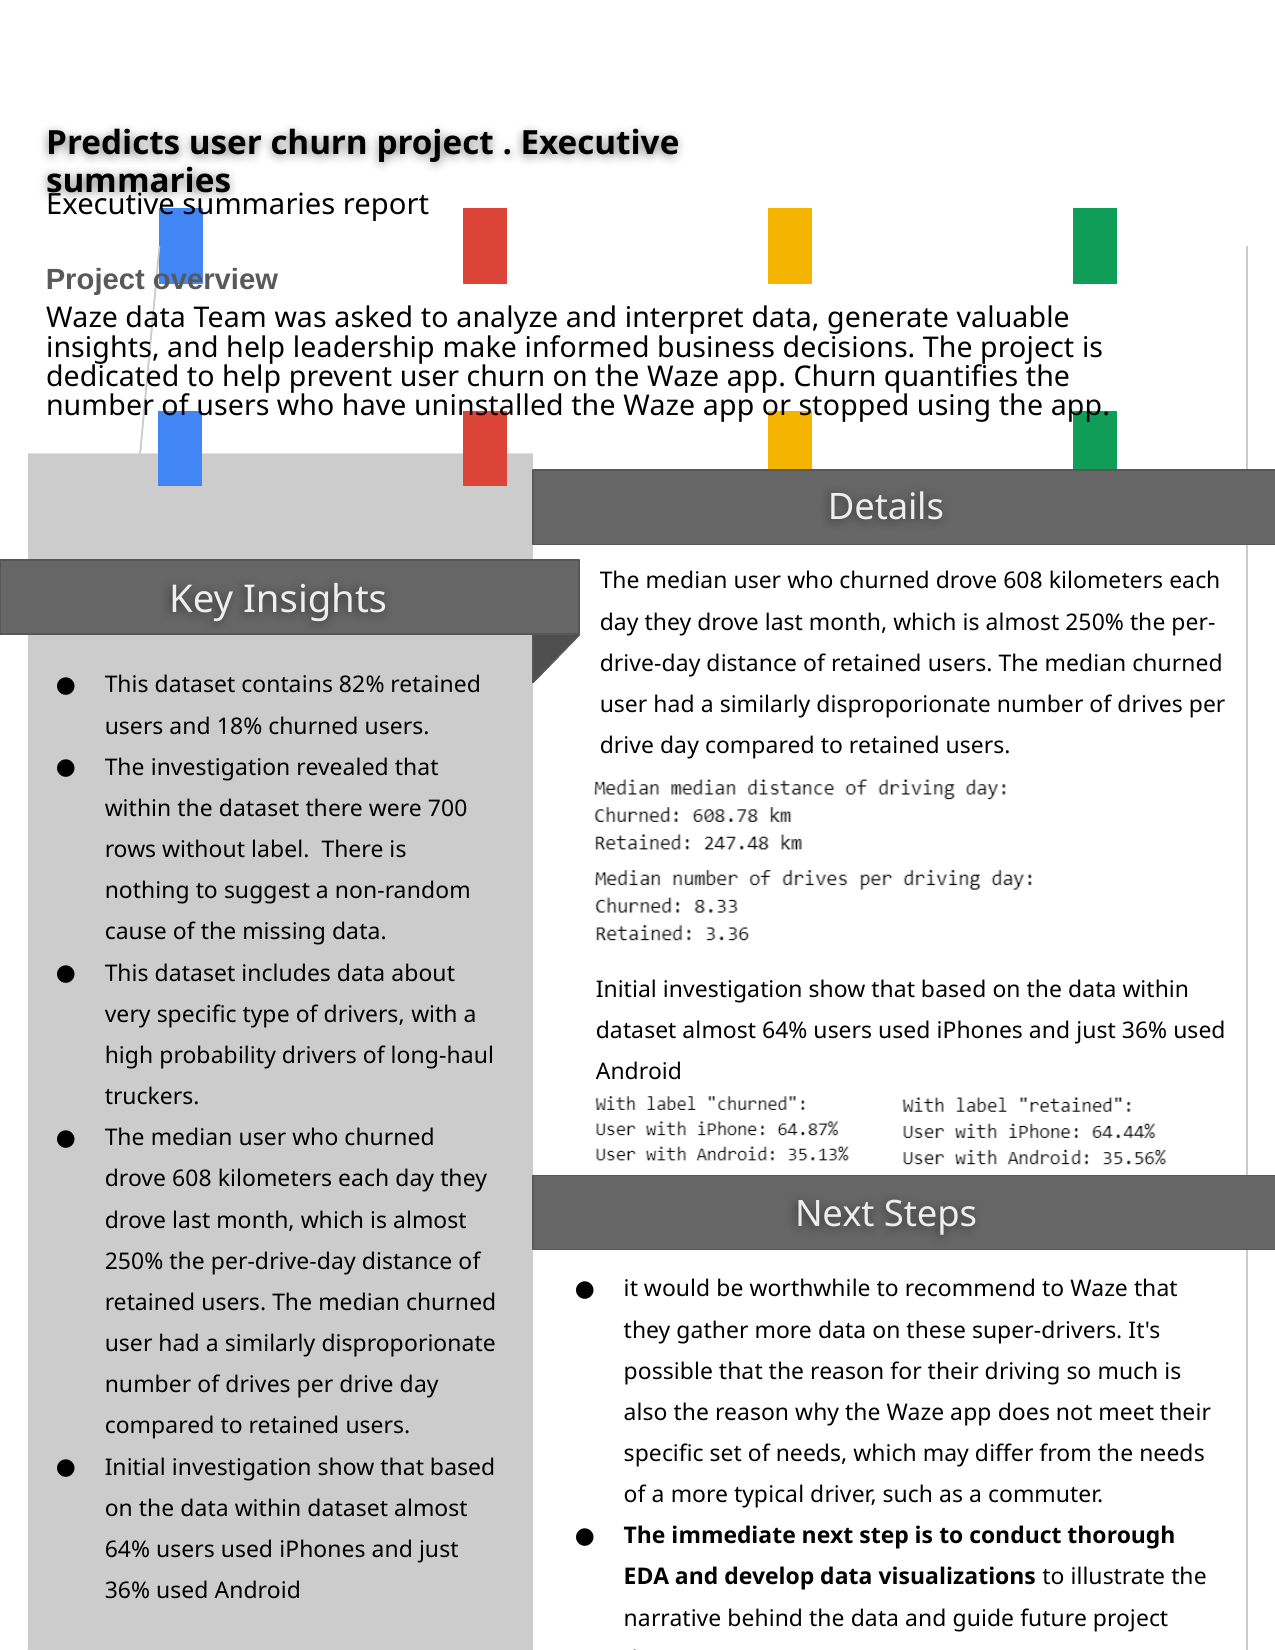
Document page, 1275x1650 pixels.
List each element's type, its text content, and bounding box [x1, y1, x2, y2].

picture [897, 1089, 1195, 1175]
text_box The median user who churned drove 608 kilometers each day they drove last month, which is almost 250% the per-drive-day distance of retained users. The median churned user had a similarly disproporionate number of drives per drive day compared to retained users. [558, 537, 1262, 773]
text_box Waze data Team was asked to analyze and interpret data, generate valuable insights, and help leadership make informed business decisions. The project is dedicated to help prevent user churn on the Waze app. Churn quantifies the number of users who have uninstalled the Waze app or stopped using the app. [30, 310, 1193, 459]
text_box This dataset contains 82% retained users and 18% churned users. The investigation revealed that within the dataset there were 700 rows without label. There is nothing to suggest a non-random cause of the missing data. This dataset includes data about very specific type of drivers, with a high probability drivers of long-haul truckers. The median user who churned drove 608 kilometers each day they drove last month, which is almost 250% the per-drive-day distance of retained users. The median churned user had a similarly disproporionate number of drives per drive day compared to retained users. Initial investigation show that based on the data within dataset almost 64% users used iPhones and just 36% used Android [14, 641, 513, 1618]
picture [577, 765, 1067, 963]
text_box it would be worthwhile to recommend to Waze that they gather more data on these super-drivers. It's possible that the reason for their driving so much is also the reason why the Waze app does not meet their specific set of needs, which may differ from the needs of a more typical driver, such as a commuter. The immediate next step is to conduct thorough EDA and develop data visualizations to illustrate the narrative behind the data and guide future project decisions. [533, 1245, 1231, 1650]
picture [588, 1089, 864, 1175]
text_box Initial investigation show that based on the data within dataset almost 64% users used iPhones and just 36% used Android [554, 945, 1243, 1100]
text_box Project overview [30, 245, 1230, 310]
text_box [30, 108, 883, 236]
